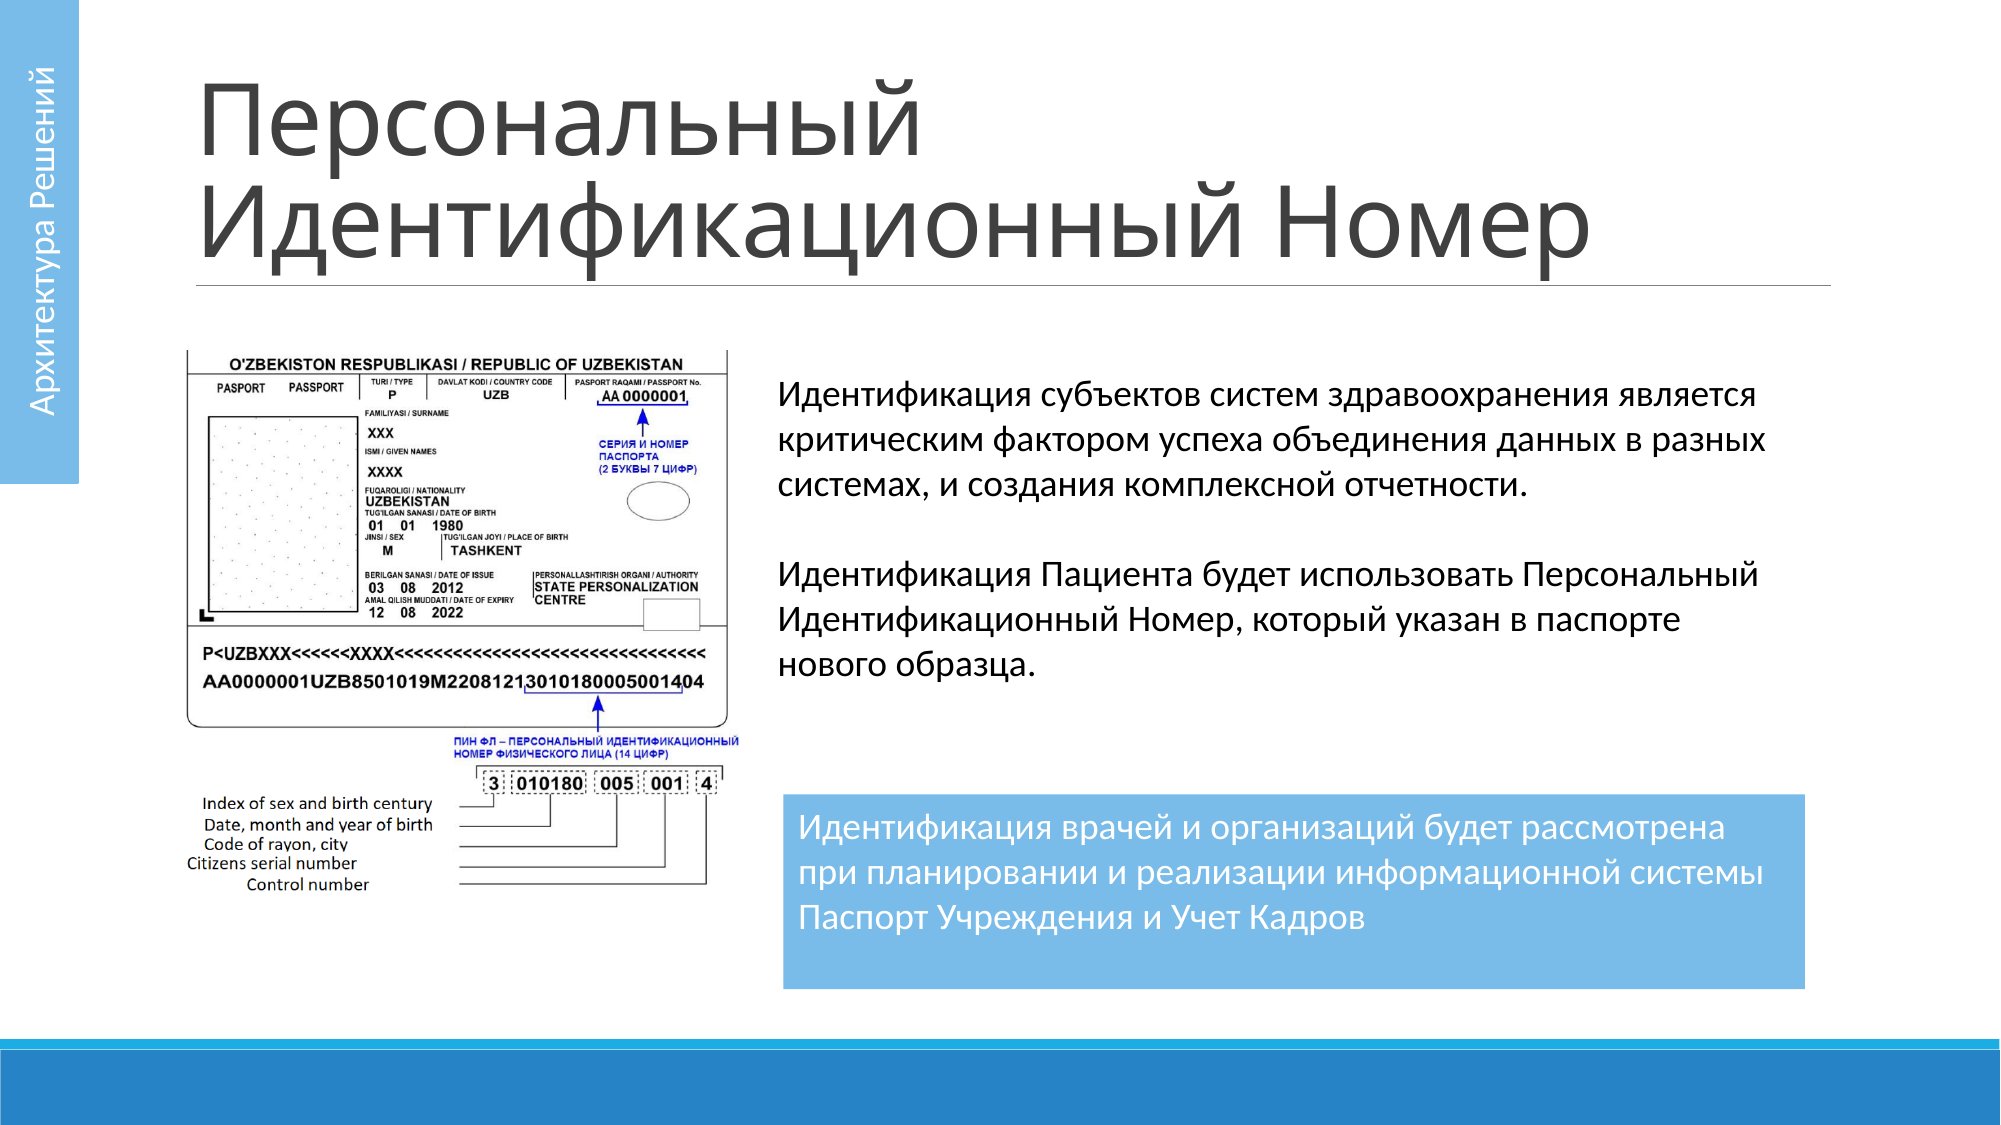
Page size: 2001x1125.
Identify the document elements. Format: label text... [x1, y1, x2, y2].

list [179, 350, 752, 894]
text_box Идентификация врачей и организаций будет рассмотрена при планировании и реализации информационной системы Паспорт Учреждения и Учет Кадров [783, 794, 1805, 990]
title Персональный Идентификационный Номер [180, 47, 1830, 285]
text_box Архитектура Решений [0, 0, 79, 484]
text_box Идентификация субъектов систем здравоохранения является критическим фактором успеха объединения данных в разных системах, и создания комплексной отчетности. Идентификация Пациента будет использовать Персональный Идентификационный Номер, который указан в паспорте нового образца. [762, 361, 1785, 737]
